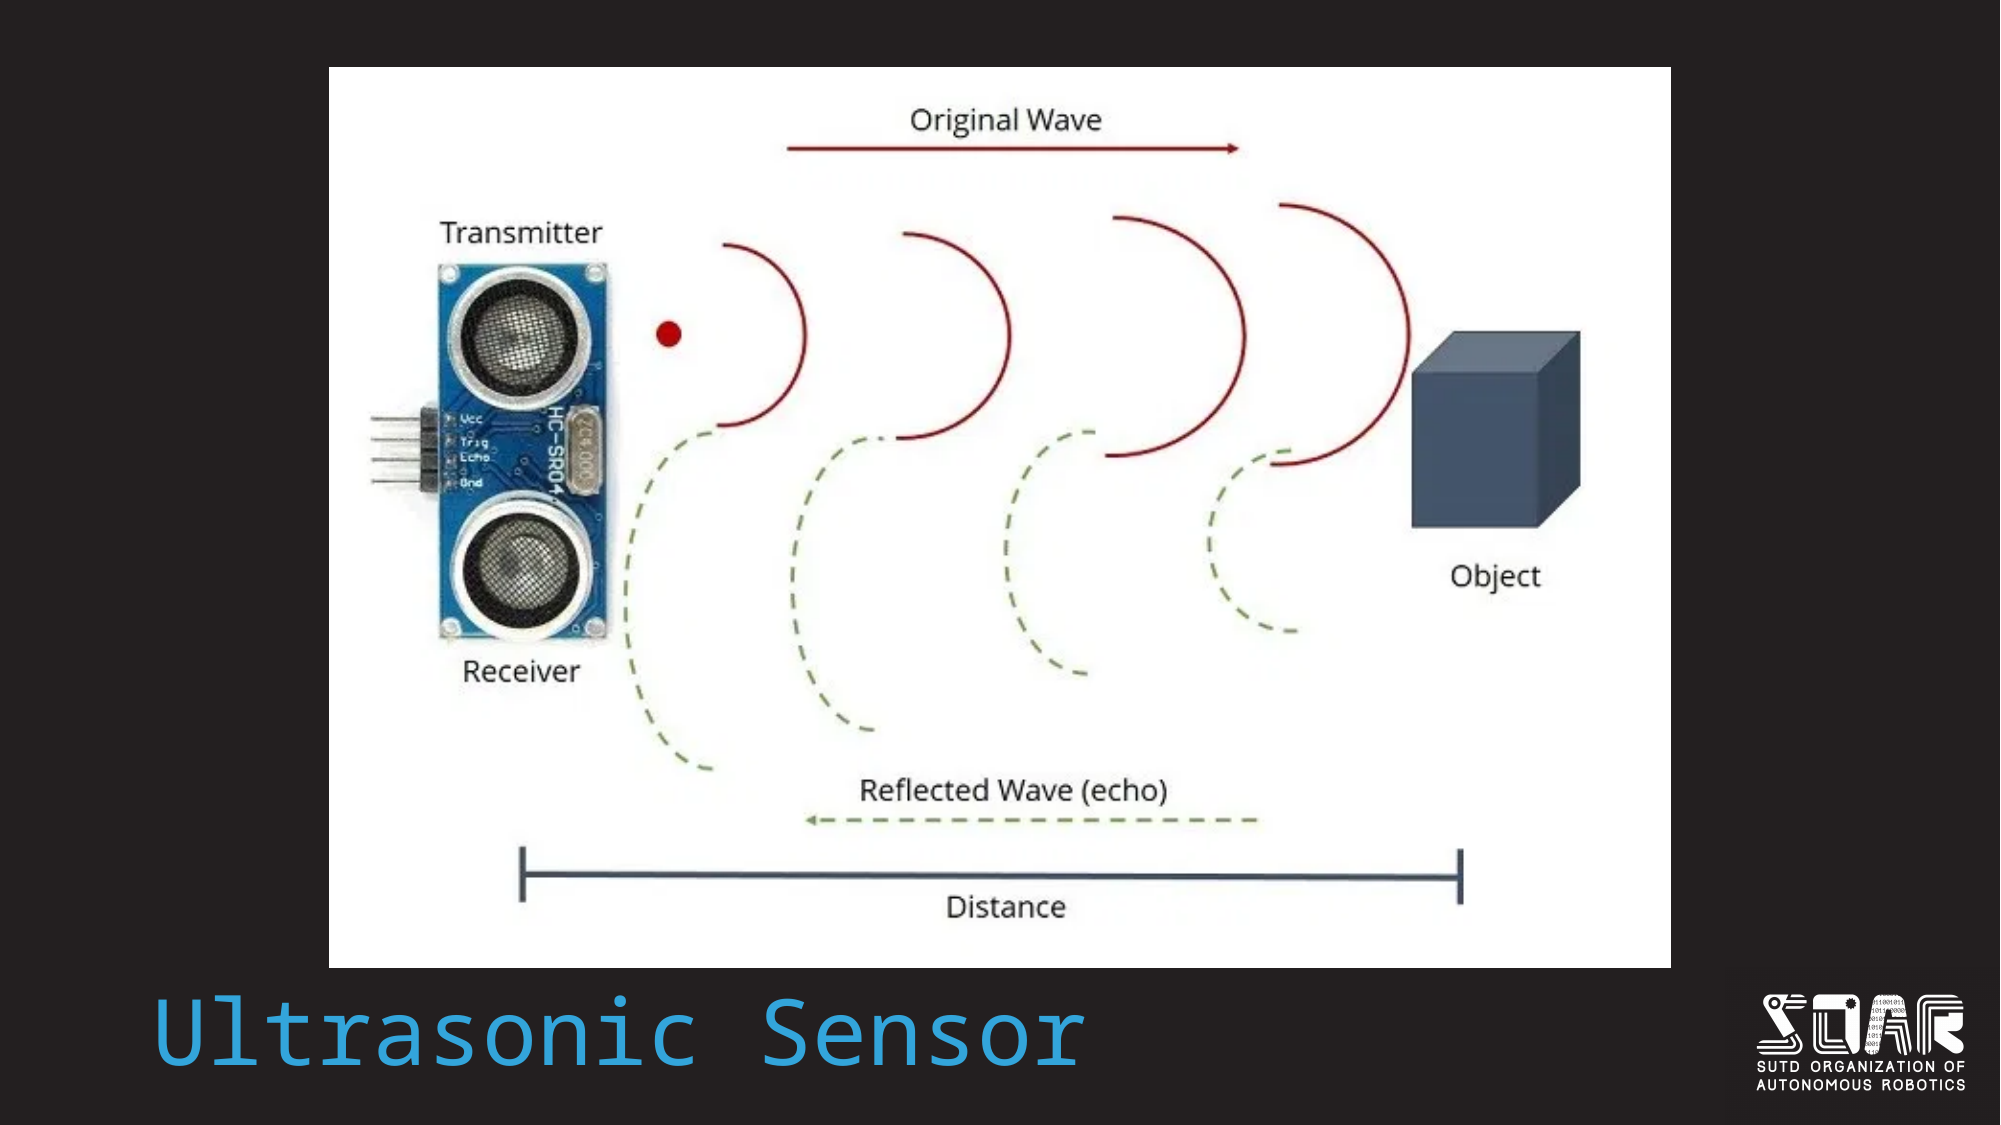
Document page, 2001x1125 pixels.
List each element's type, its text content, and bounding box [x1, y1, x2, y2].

picture [1725, 967, 2000, 1125]
title Ultrasonic Sensor [137, 945, 1863, 1125]
picture [329, 67, 1671, 968]
